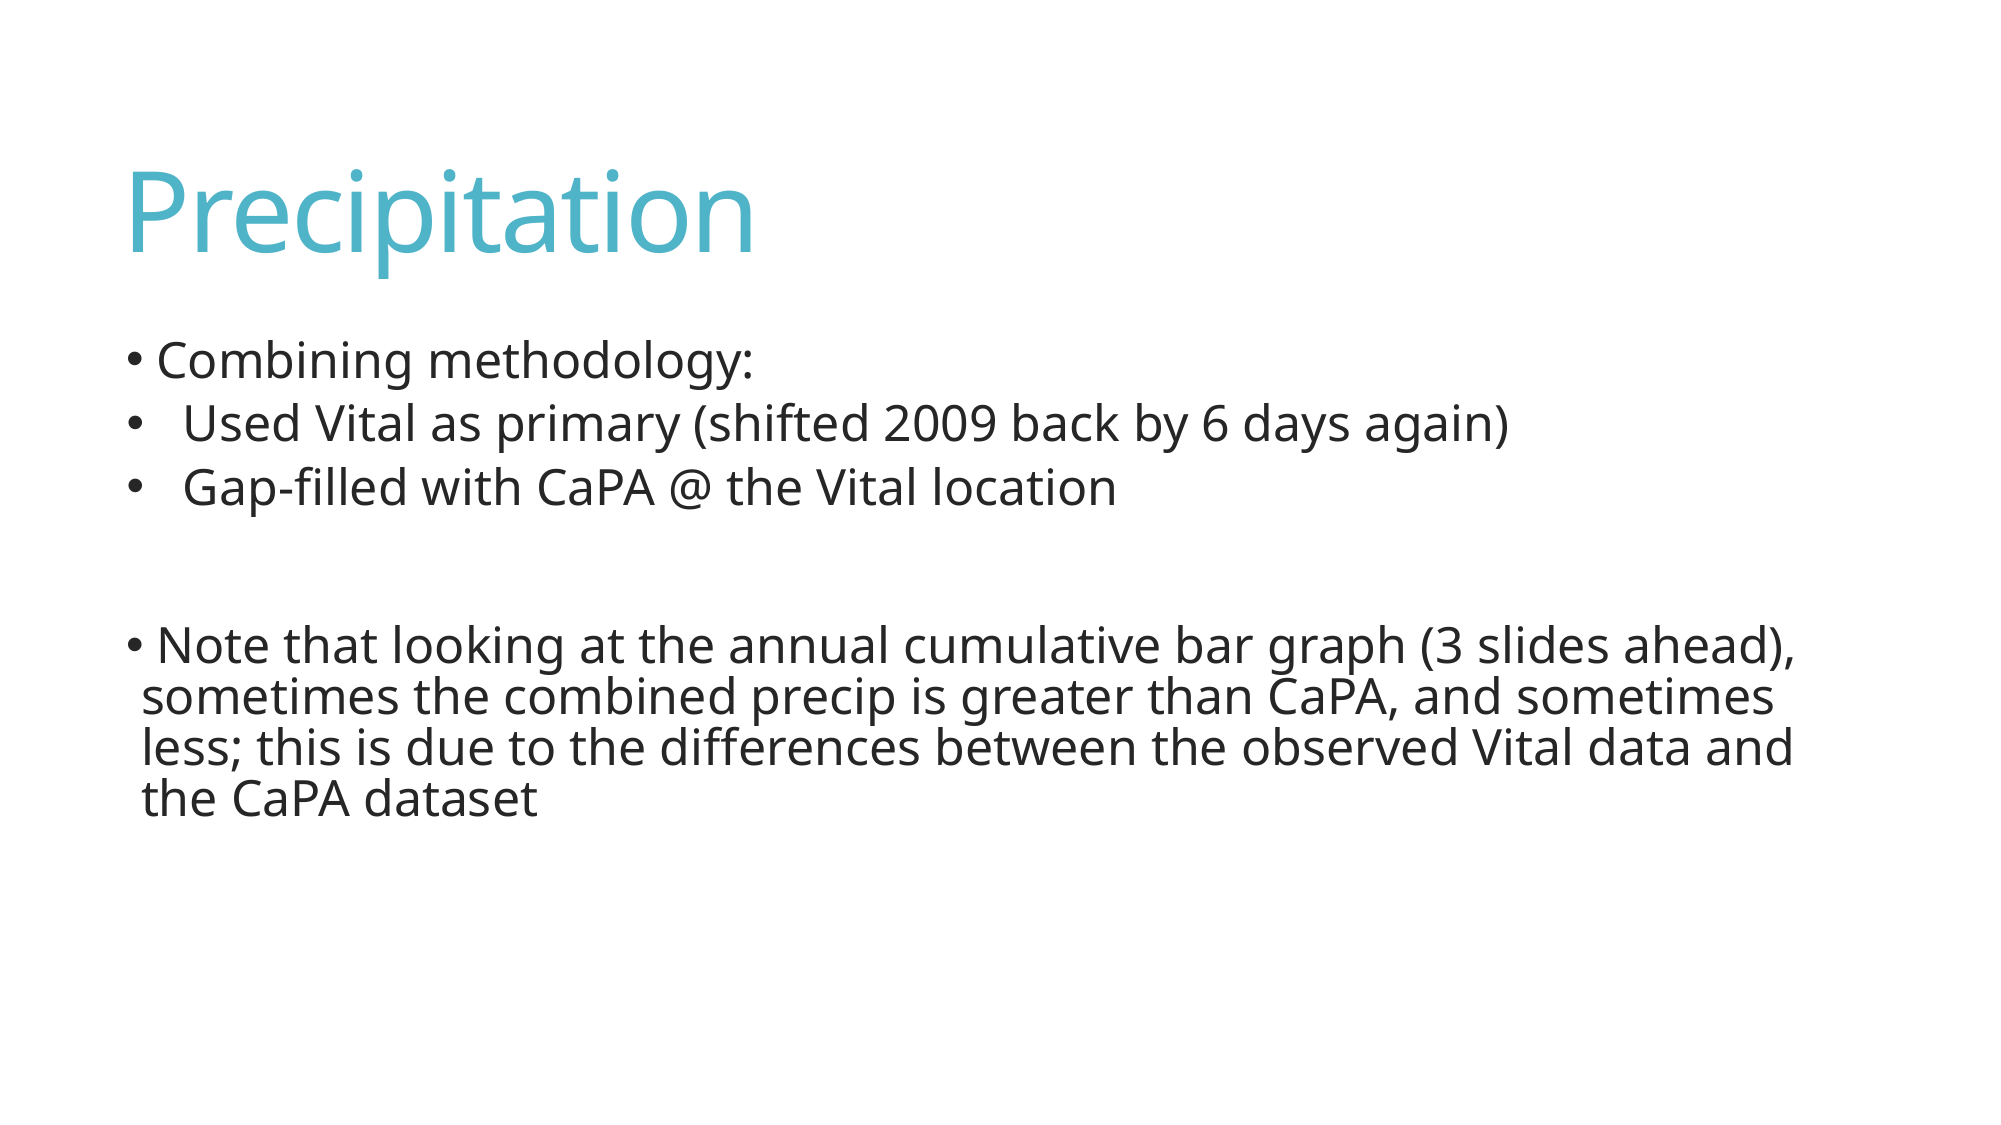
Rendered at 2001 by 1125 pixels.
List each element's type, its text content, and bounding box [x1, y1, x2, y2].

list Combining methodology: Used Vital as primary (shifted 2009 back by 6 days again) Gap-filled with CaPA @ the Vital location Note that looking at the annual cumulative bar graph (3 slides ahead), sometimes the combined precip is greater than CaPA, and sometimes less; this is due to the differences between the observed Vital data and the CaPA dataset [111, 329, 1876, 948]
title Precipitation [107, 81, 1875, 354]
